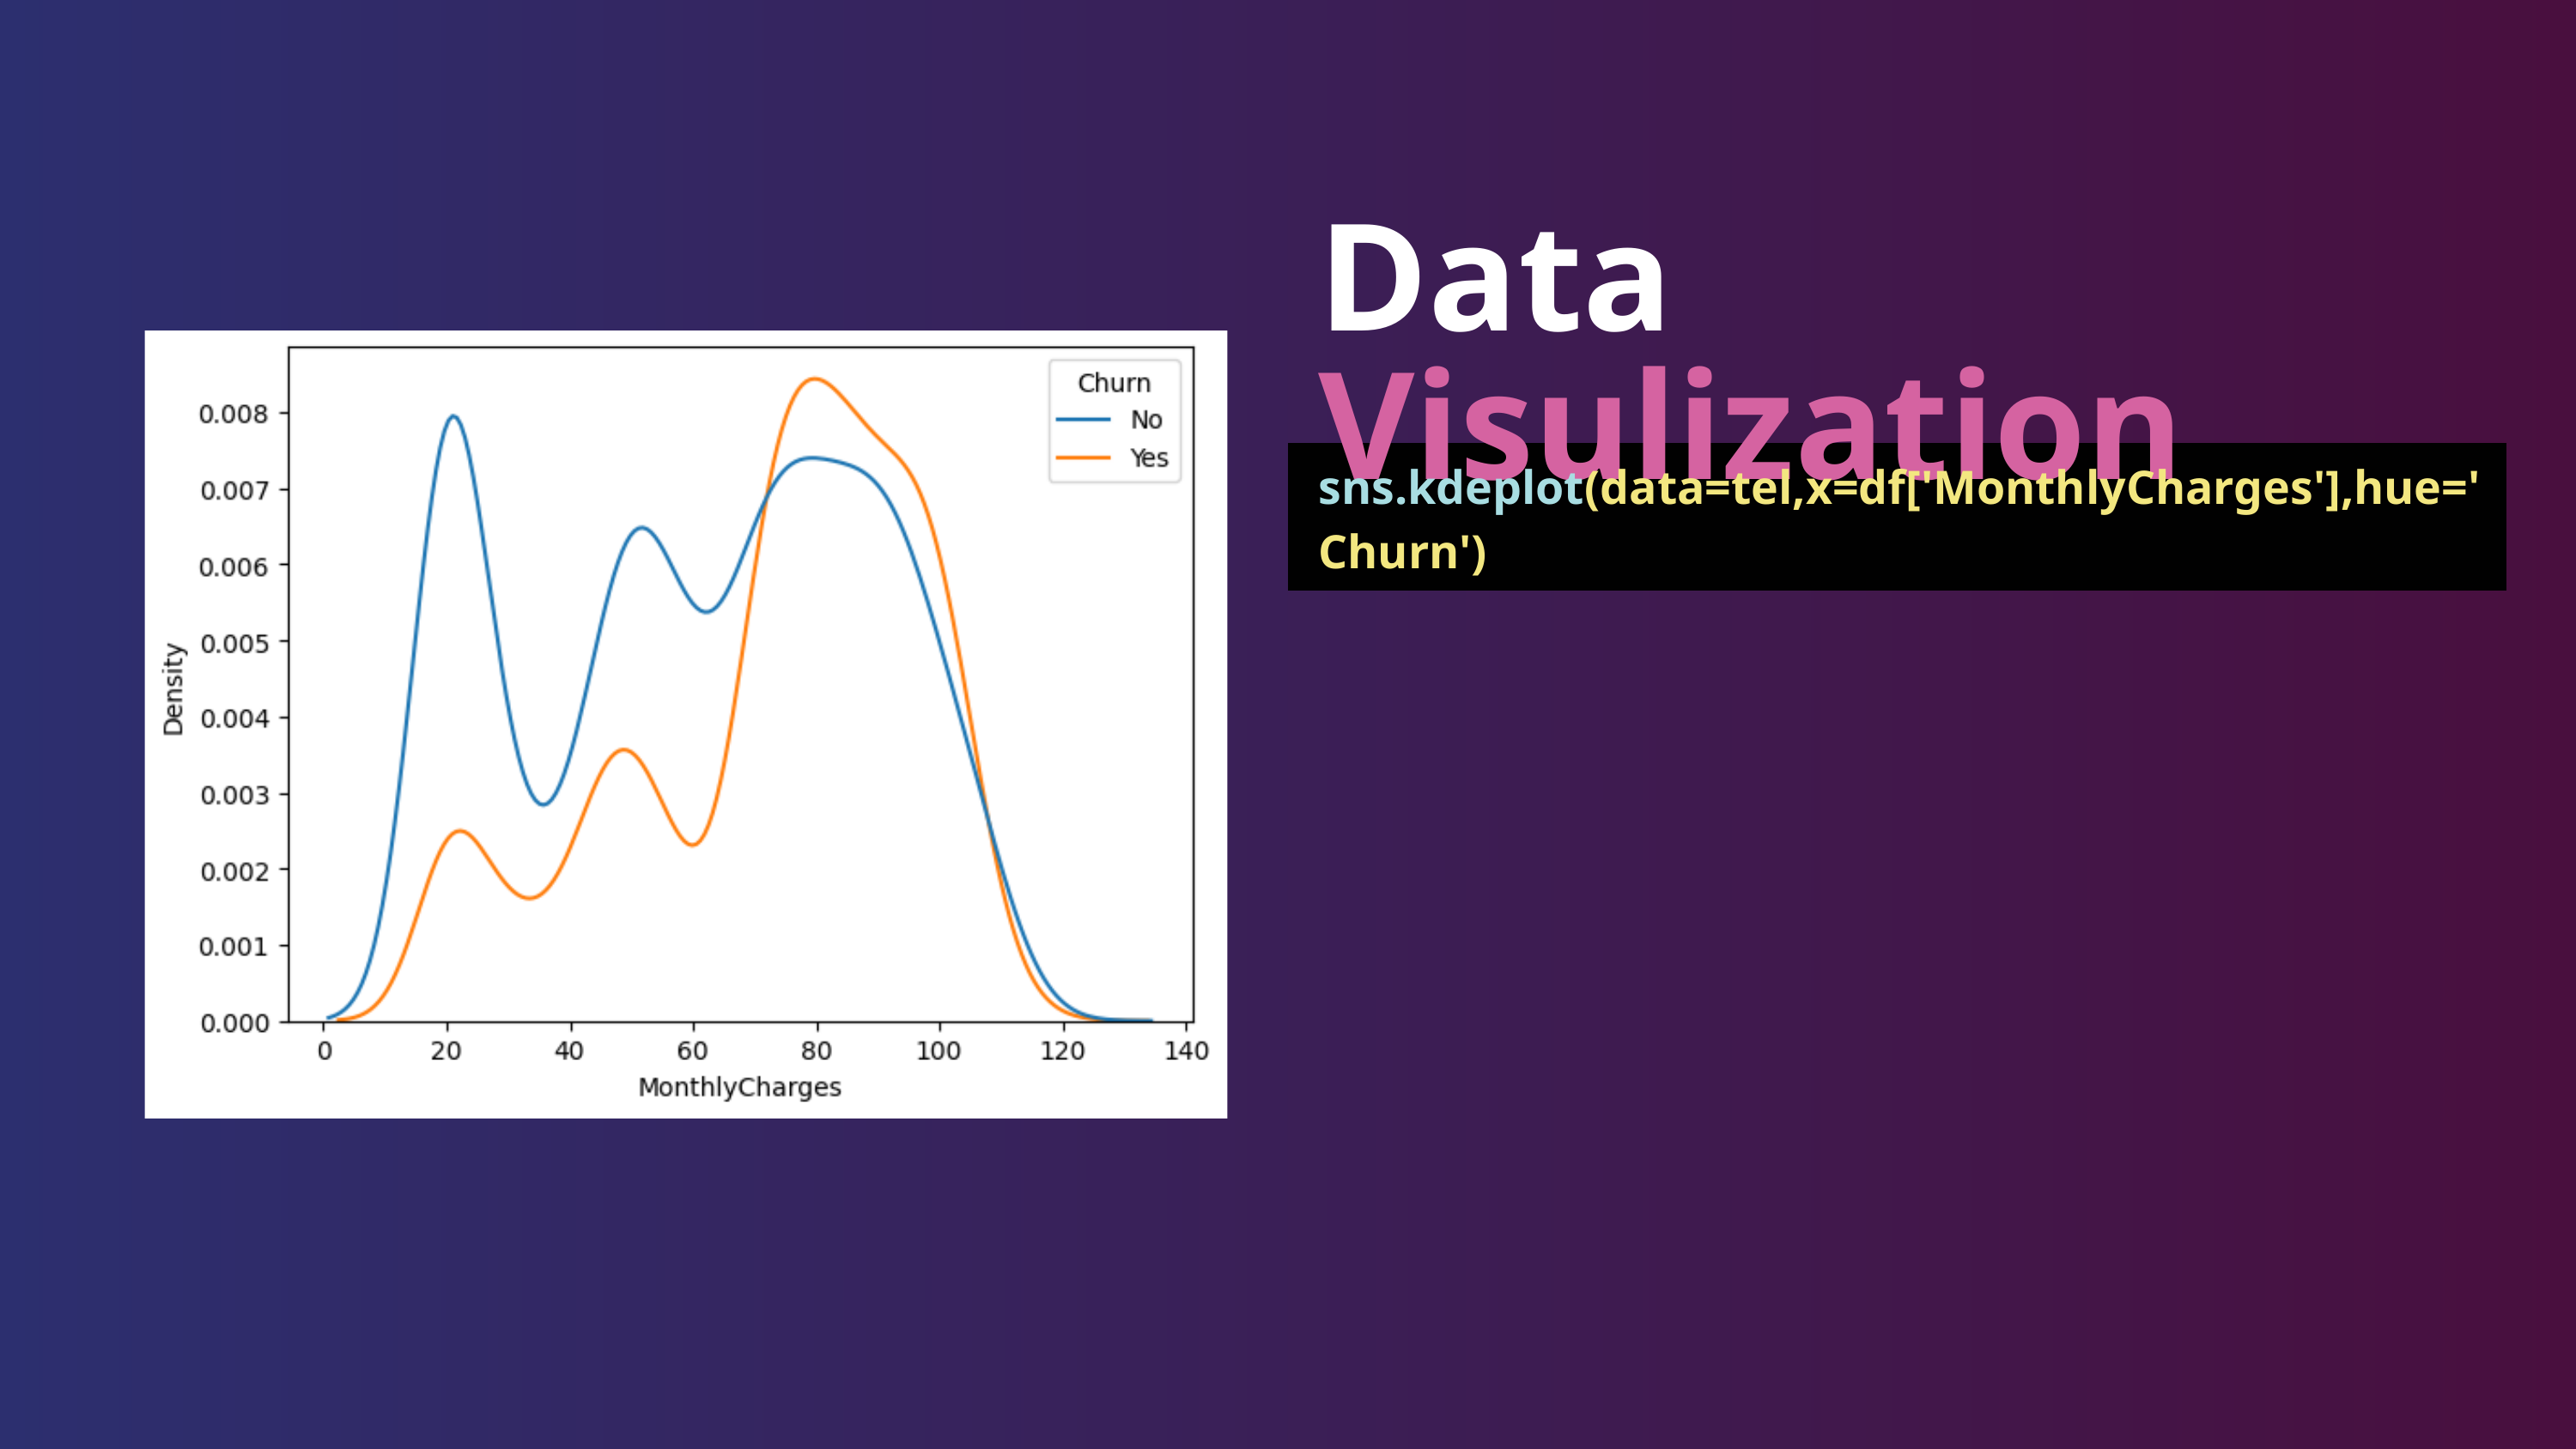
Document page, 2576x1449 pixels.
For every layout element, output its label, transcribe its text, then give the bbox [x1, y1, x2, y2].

text_box Data Visulization [1318, 212, 2432, 441]
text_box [1287, 442, 2507, 591]
text_box [144, 330, 1228, 1119]
